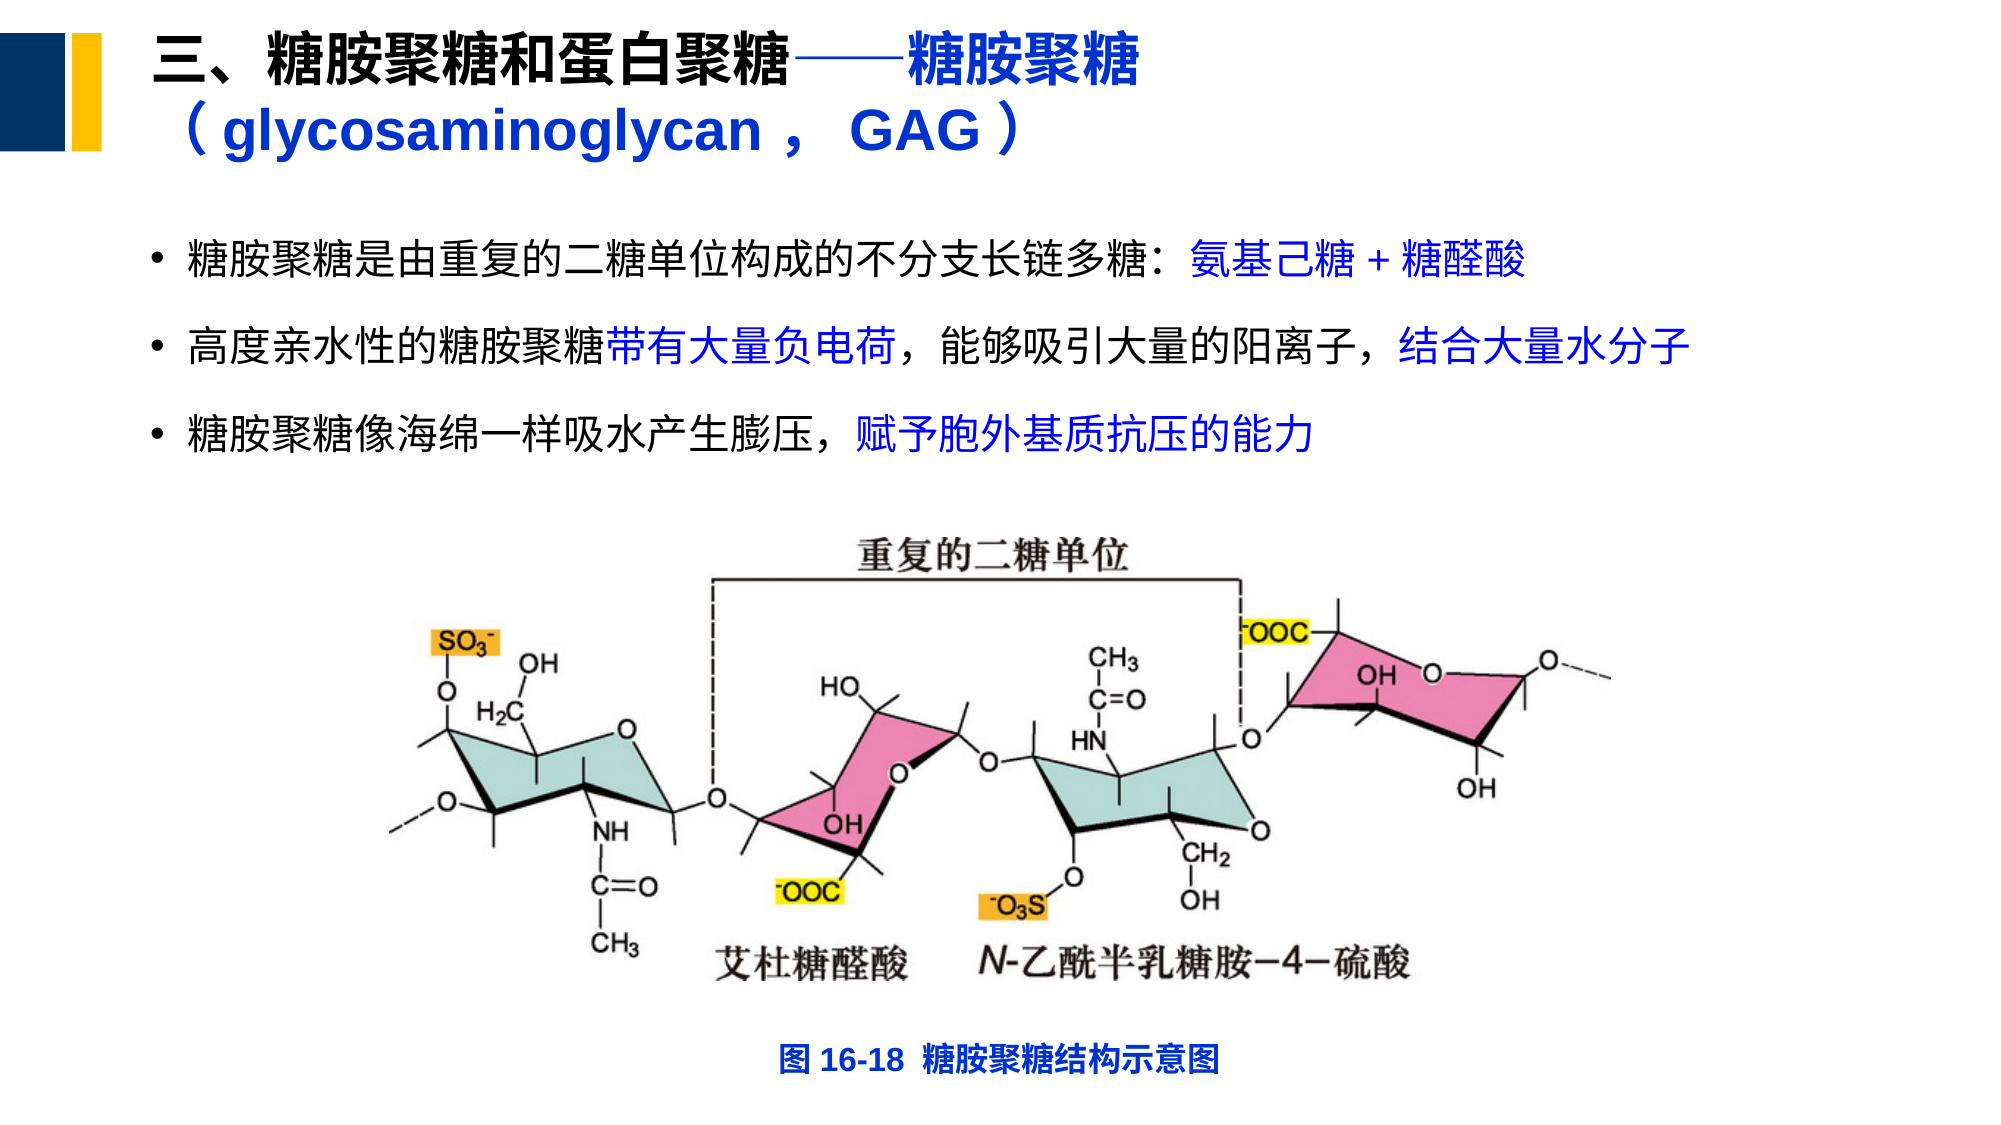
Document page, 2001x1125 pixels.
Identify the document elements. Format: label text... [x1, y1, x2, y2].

title 三、糖胺聚糖和蛋白聚糖——糖胺聚糖（glycosaminoglycan，GAG） [135, 33, 1950, 152]
list 糖胺聚糖是由重复的二糖单位构成的不分支长链多糖：氨基己糖+糖醛酸 高度亲水性的糖胺聚糖带有大量负电荷，能够吸引大量的阳离子，结合大量水分子 糖胺聚糖像海绵一样吸水产生膨压，赋予胞外基质抗压的能力 [135, 200, 1950, 1092]
text_box 图16-18 糖胺聚糖结构示意图 [746, 1031, 1253, 1086]
picture [389, 537, 1611, 981]
